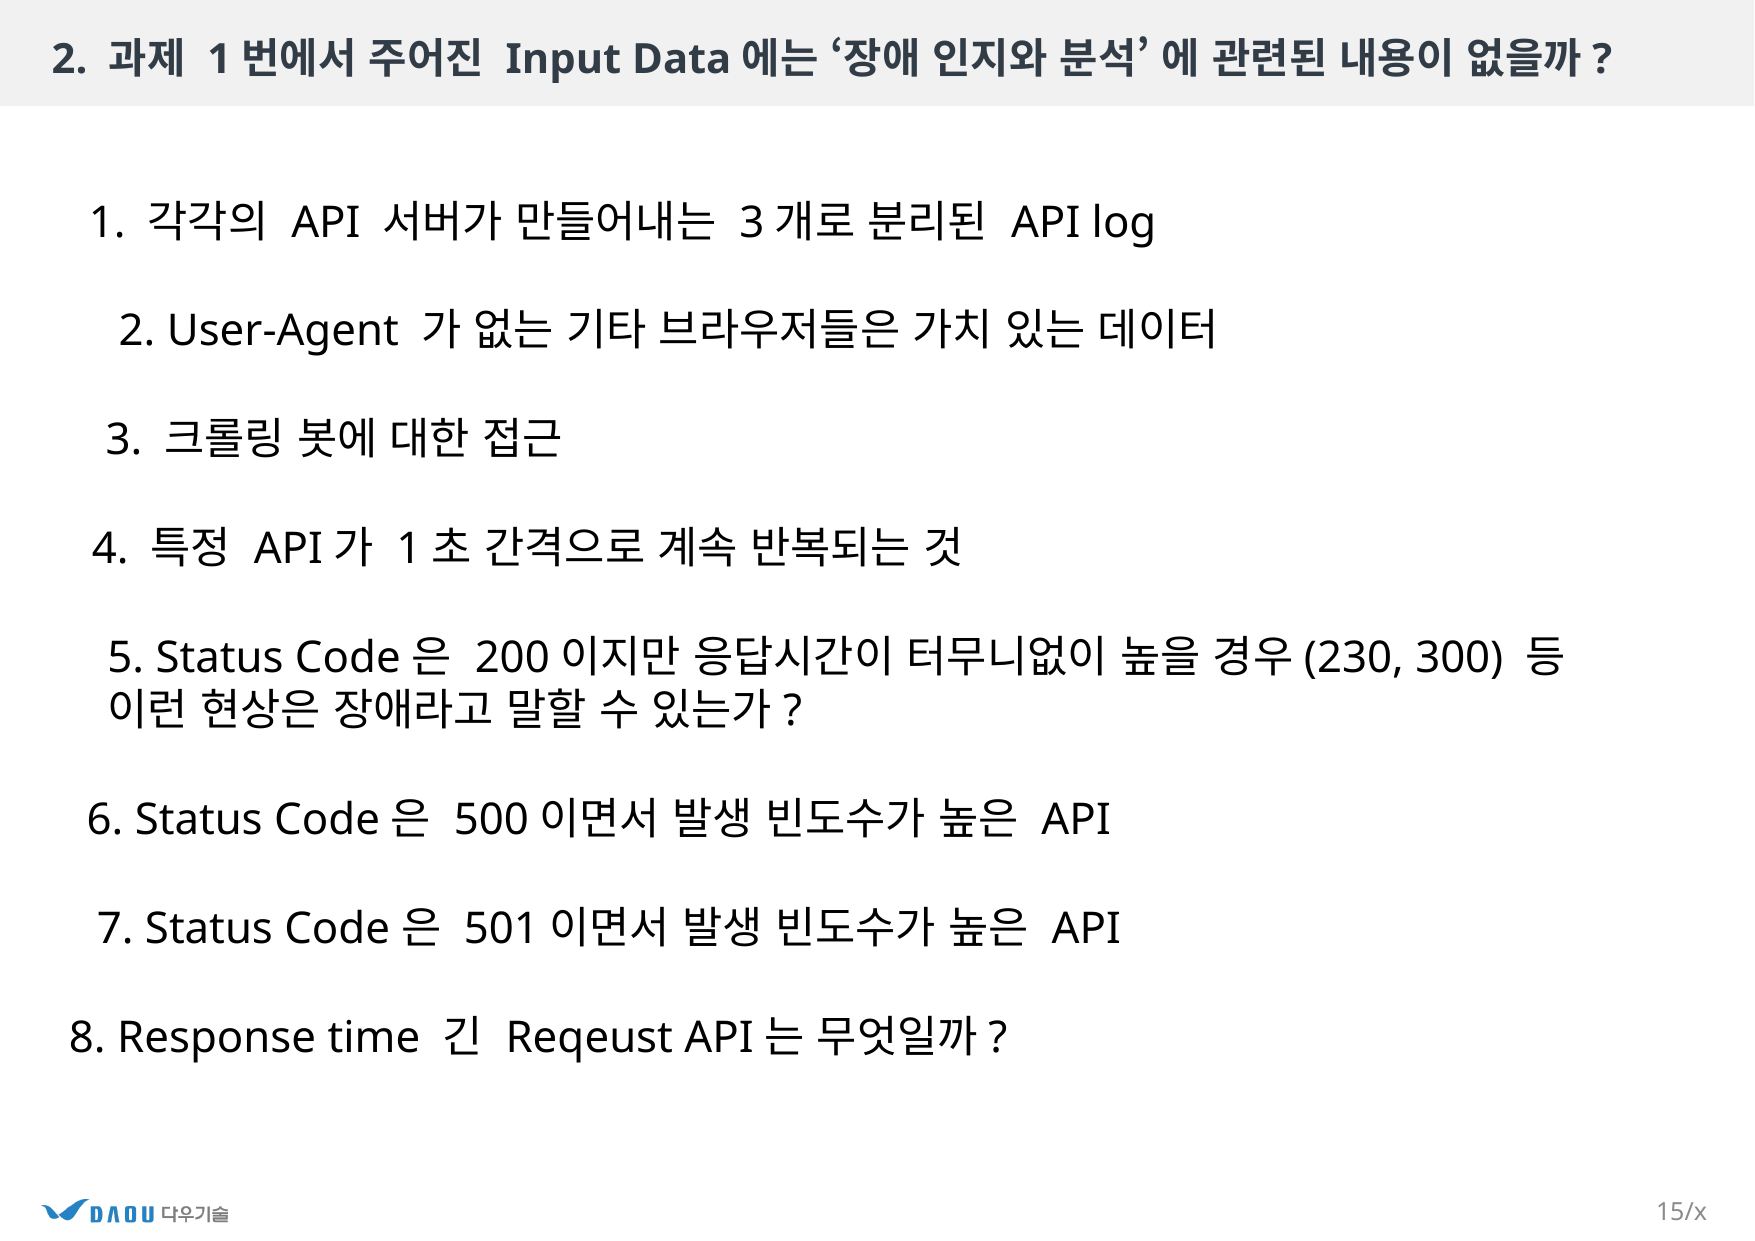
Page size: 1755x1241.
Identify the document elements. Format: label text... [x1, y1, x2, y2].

text_box 5. Status Code은 200이지만 응답시간이 터무니없이 높을 경우(230, 300) 등 이런 현상은 장애라고 말할 수 있는가? [92, 621, 1594, 741]
title 2. 과제 1번에서 주어진 Input Data에는 ‘장애 인지와 분석’ 에 관련된 내용이 없을까? [36, 14, 1755, 100]
text_box 7. Status Code은 501이면서 발생 빈도수가 높은 API [82, 892, 1136, 960]
text_box 1. 각각의 API 서버가 만들어내는 3개로 분리된 API log [74, 185, 1172, 254]
text_box 4. 특정 API가 1초 간격으로 계속 반복되는 것 [77, 512, 979, 580]
picture [41, 1199, 228, 1223]
text_box 6. Status Code은 500이면서 발생 빈도수가 높은 API [71, 783, 1126, 851]
text_box 3. 크롤링 봇에 대한 접근 [90, 403, 579, 471]
text_box 2. User-Agent 가 없는 기타 브라우저들은 가치 있는 데이터 [103, 294, 1234, 362]
text_box 8. Response time 긴 Reqeust API는 무엇일까? [54, 1000, 1023, 1069]
